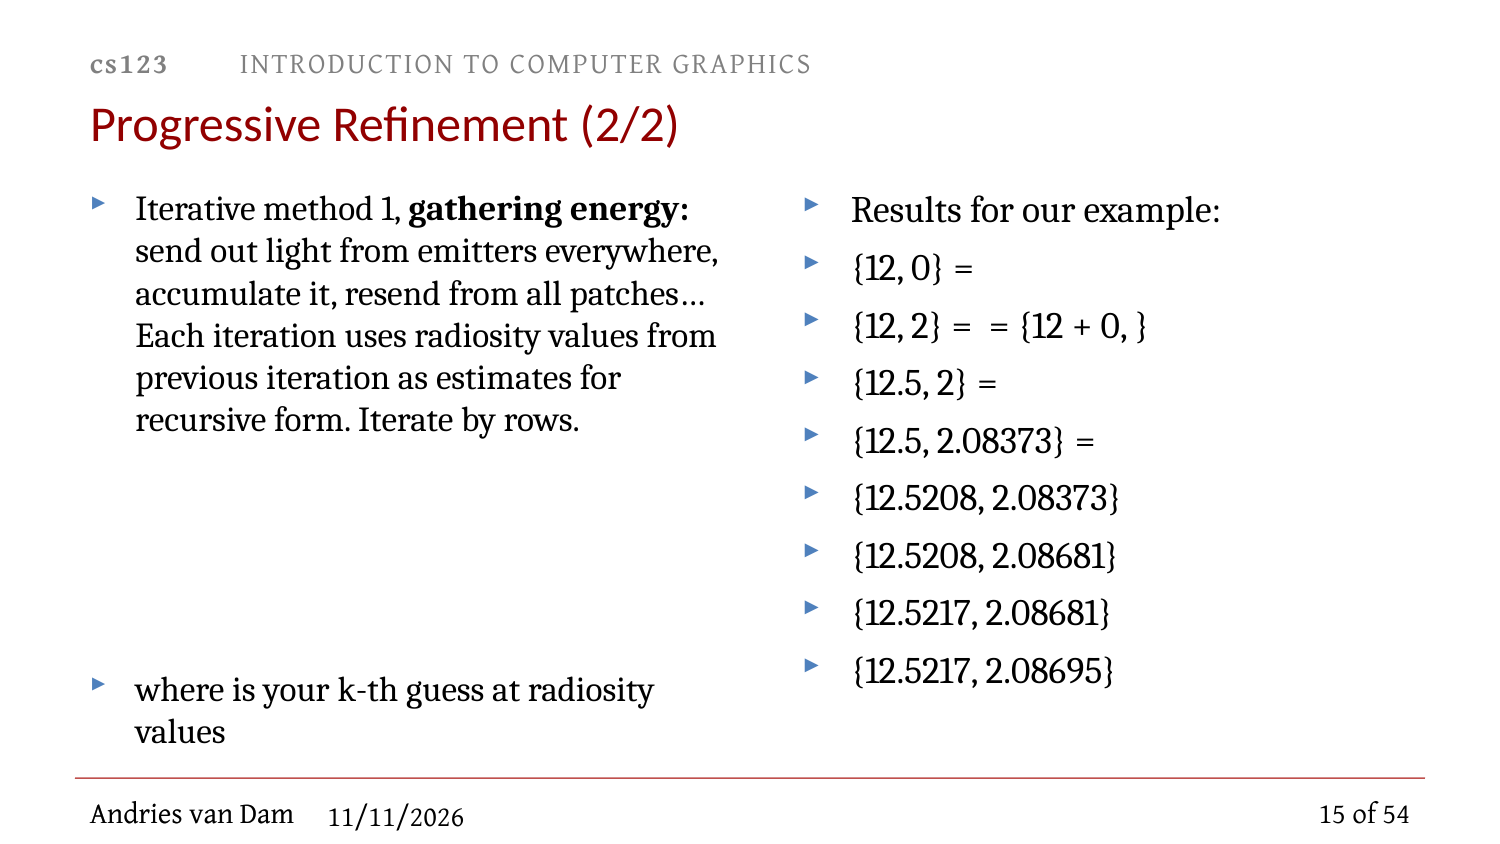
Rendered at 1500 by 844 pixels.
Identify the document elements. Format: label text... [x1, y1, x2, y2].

slide_number 15 of 54 [1224, 787, 1425, 827]
title Progressive Refinement (2/2) [75, 84, 1425, 160]
text_box 11/28/2012 [312, 789, 688, 840]
